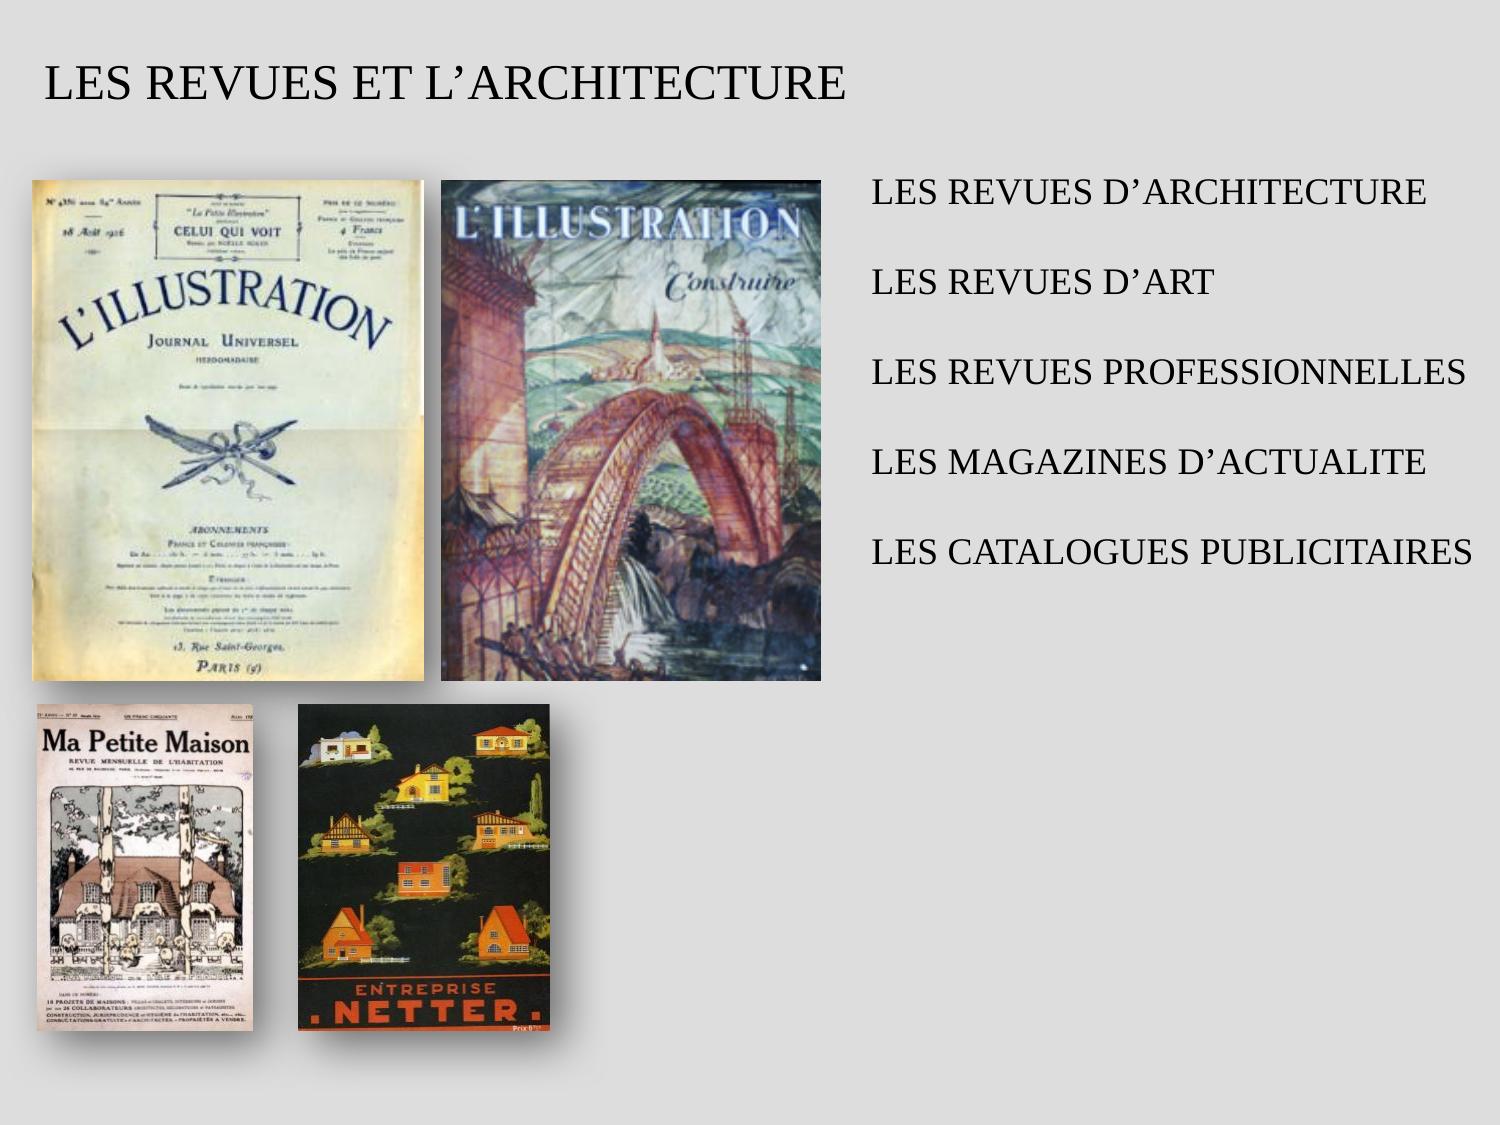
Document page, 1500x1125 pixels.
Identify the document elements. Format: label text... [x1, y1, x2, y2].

text_box LES REVUES ET L’ARCHITECTURE [29, 42, 1436, 118]
picture [36, 703, 253, 1031]
picture [298, 703, 550, 1031]
text_box LES REVUES D’ARCHITECTURE LES REVUES D’ART LES REVUES PROFESSIONNELLES LES MAGAZINES D’ACTUALITE LES CATALOGUES PUBLICITAIRES [856, 160, 1500, 580]
picture [441, 180, 822, 681]
picture [31, 180, 425, 681]
